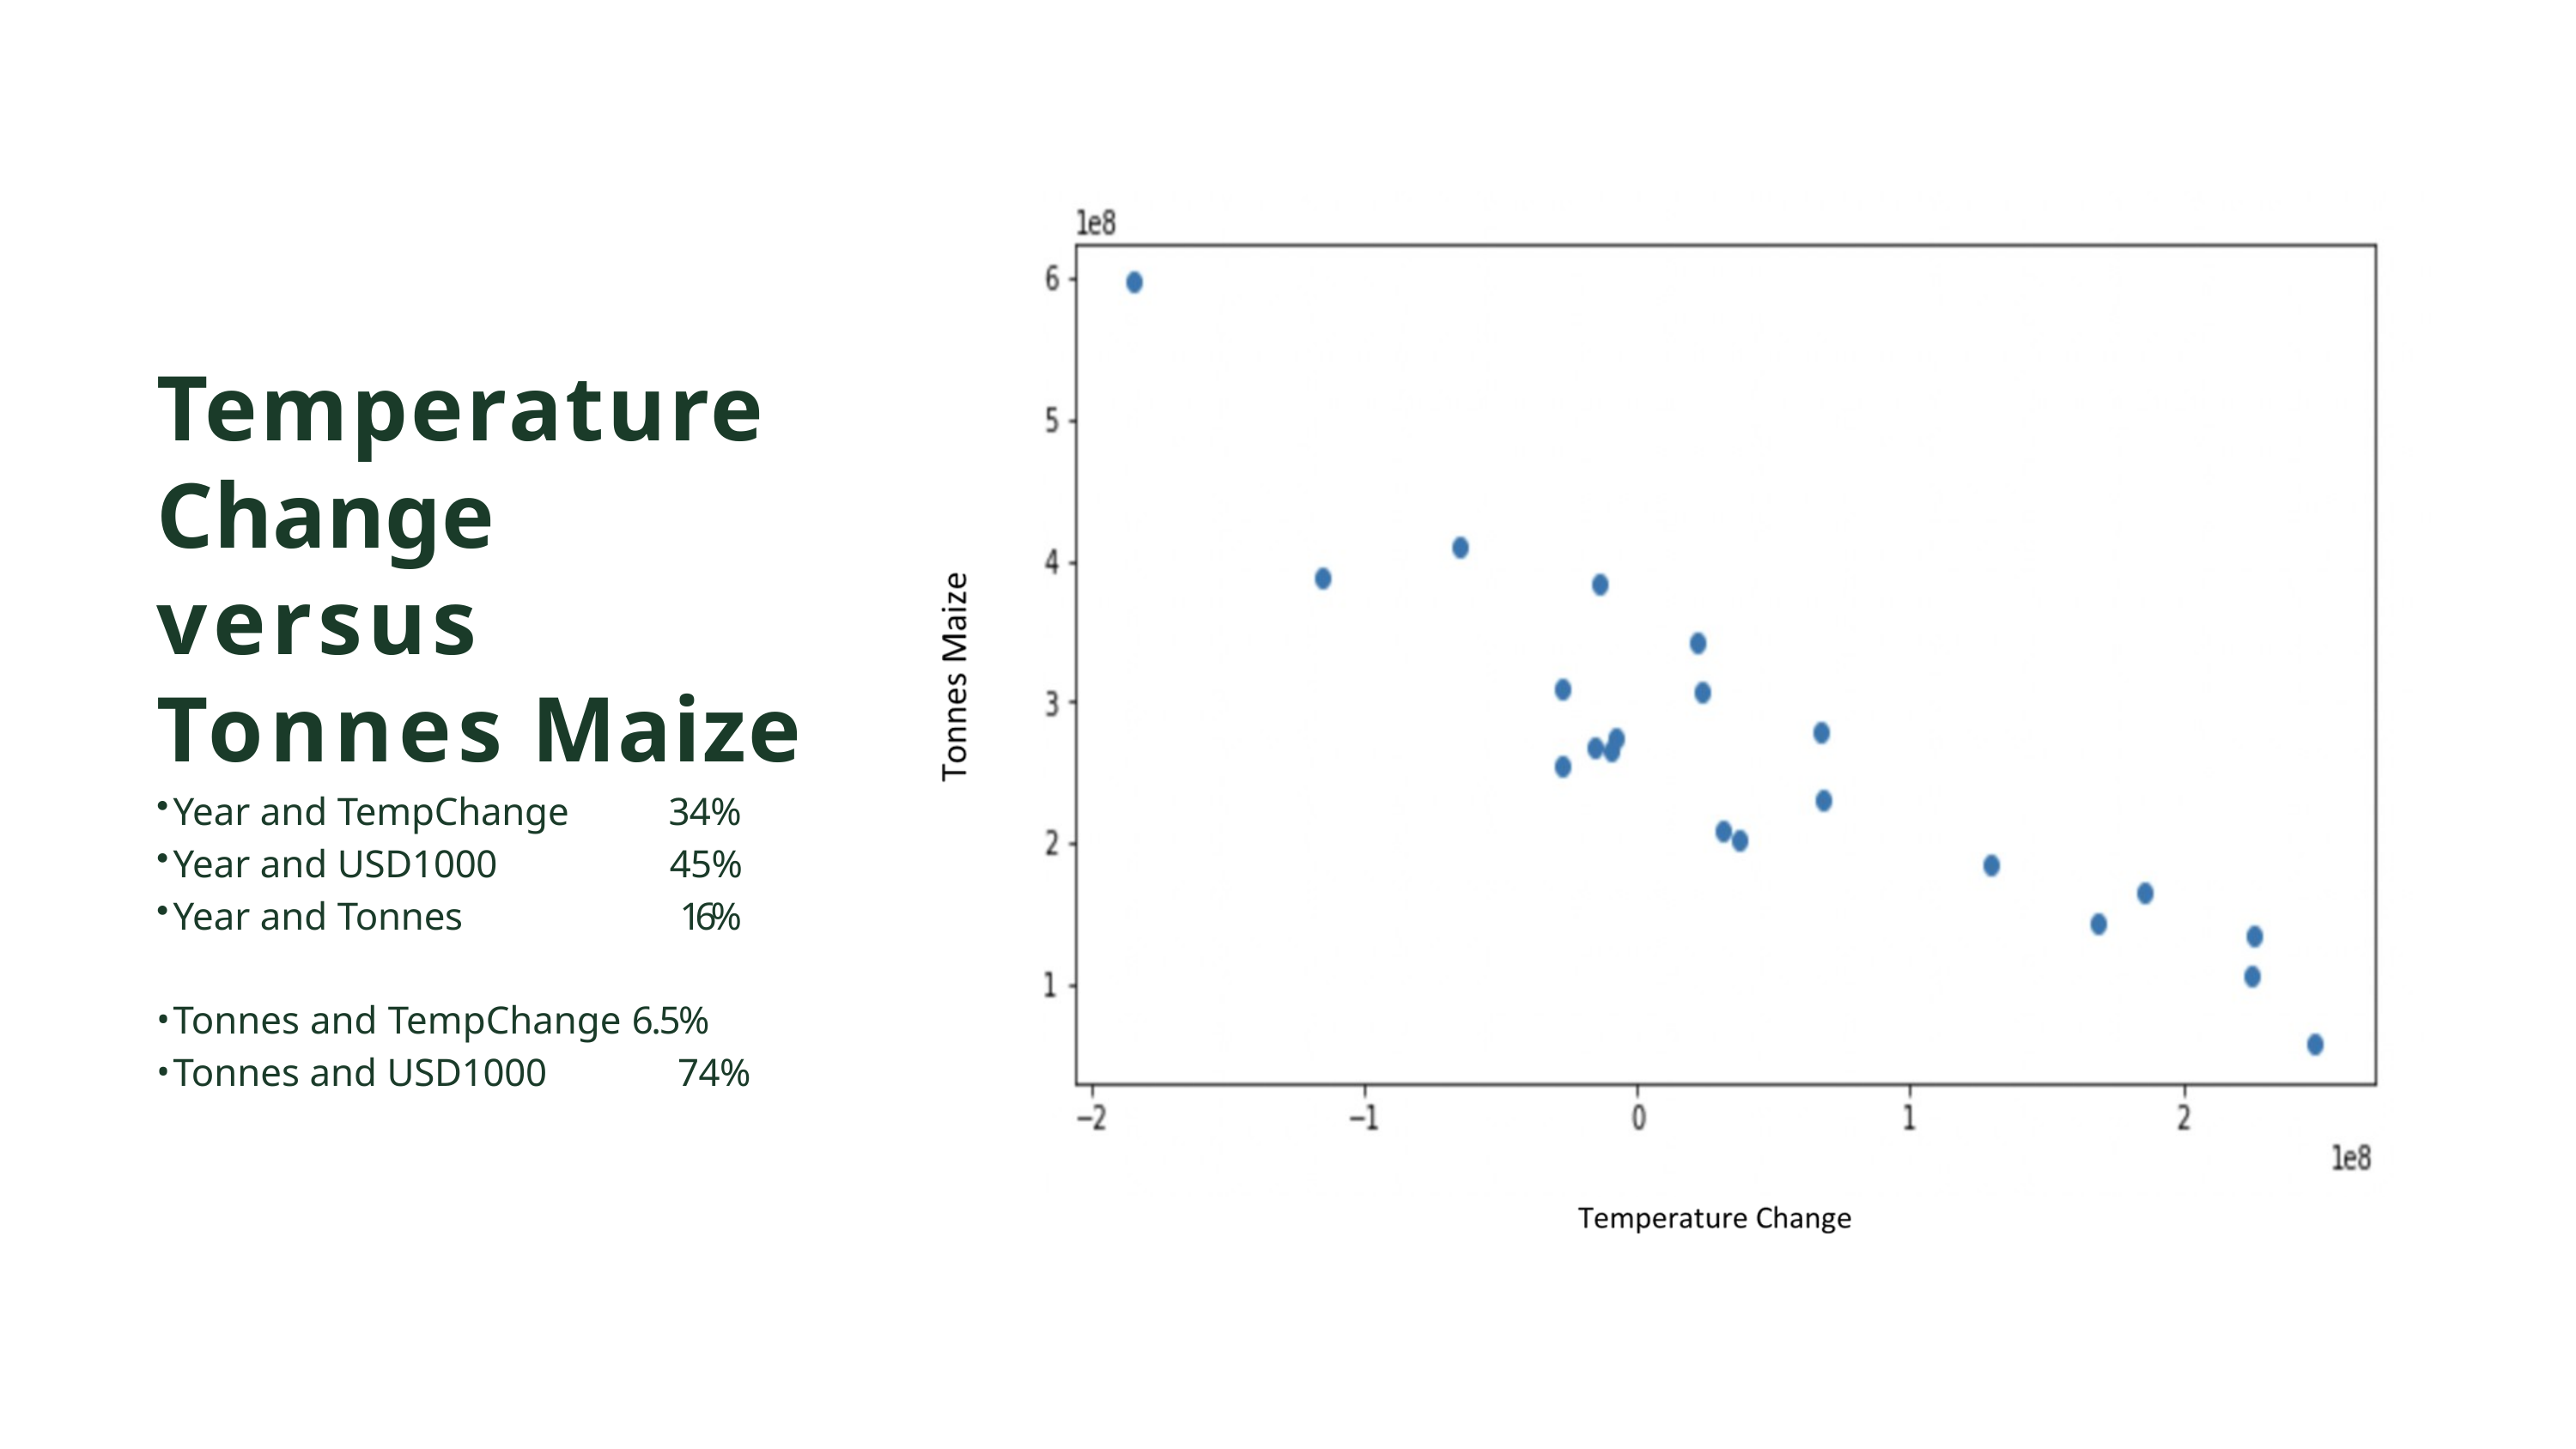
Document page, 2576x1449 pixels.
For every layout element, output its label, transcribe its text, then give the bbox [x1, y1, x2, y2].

text_box Year and TempChange 34% Year and USD1000 45% Year and Tonnes 16% Tonnes and TempChange 6.5% Tonnes and USD1000 74% [155, 779, 762, 1094]
title Temperature Change versus Tonnes Maize [155, 349, 840, 780]
picture [918, 549, 999, 804]
picture [1043, 191, 2431, 1257]
